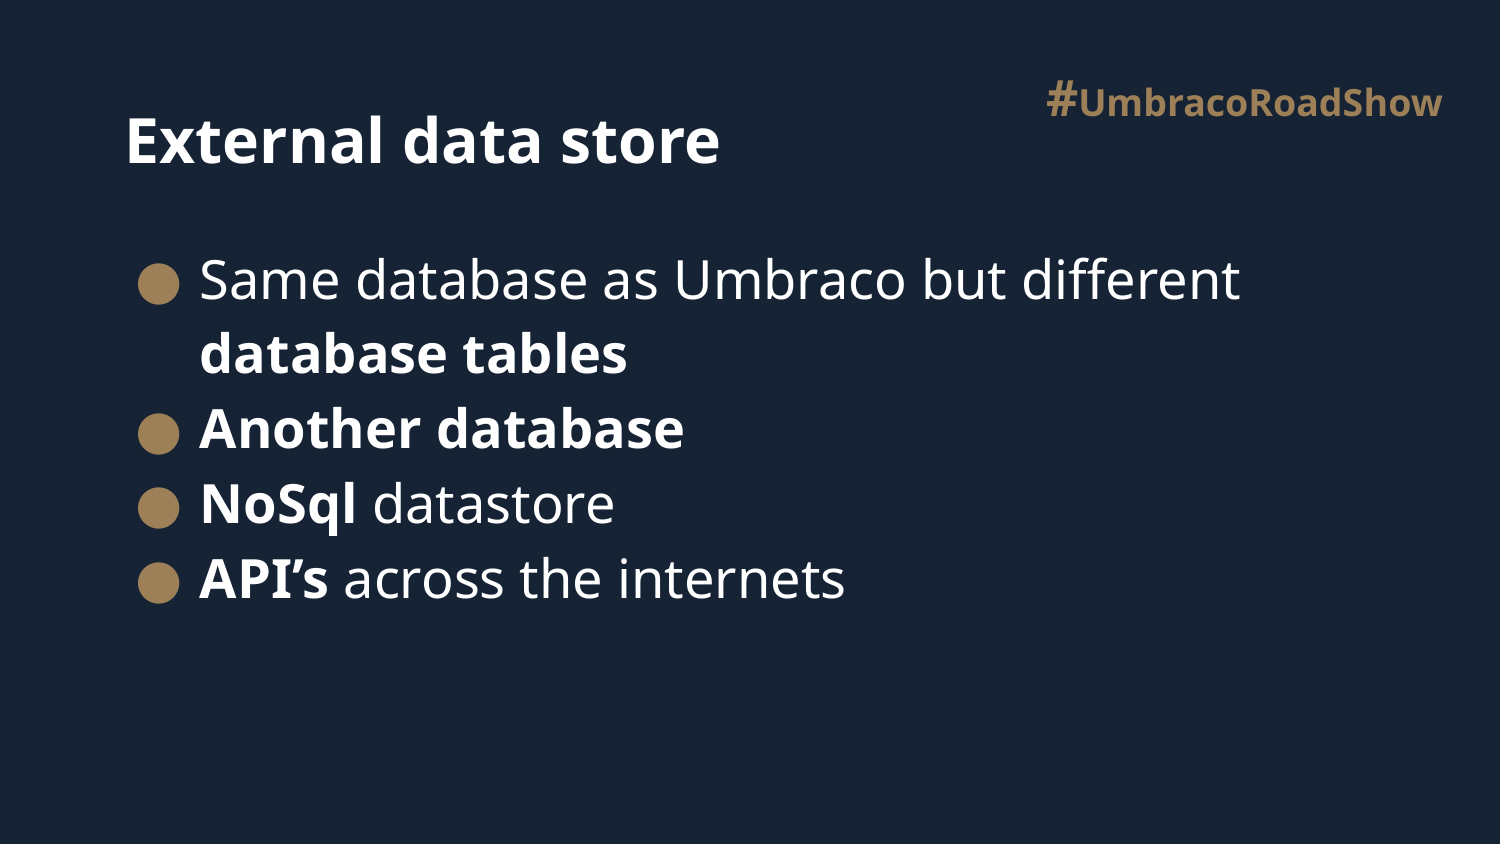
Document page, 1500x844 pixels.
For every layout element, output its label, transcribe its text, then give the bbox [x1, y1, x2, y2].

title External data store [109, 85, 1243, 180]
list Same database as Umbraco but different database tables Another database NoSql datastore API’s across the internets [109, 220, 1391, 781]
